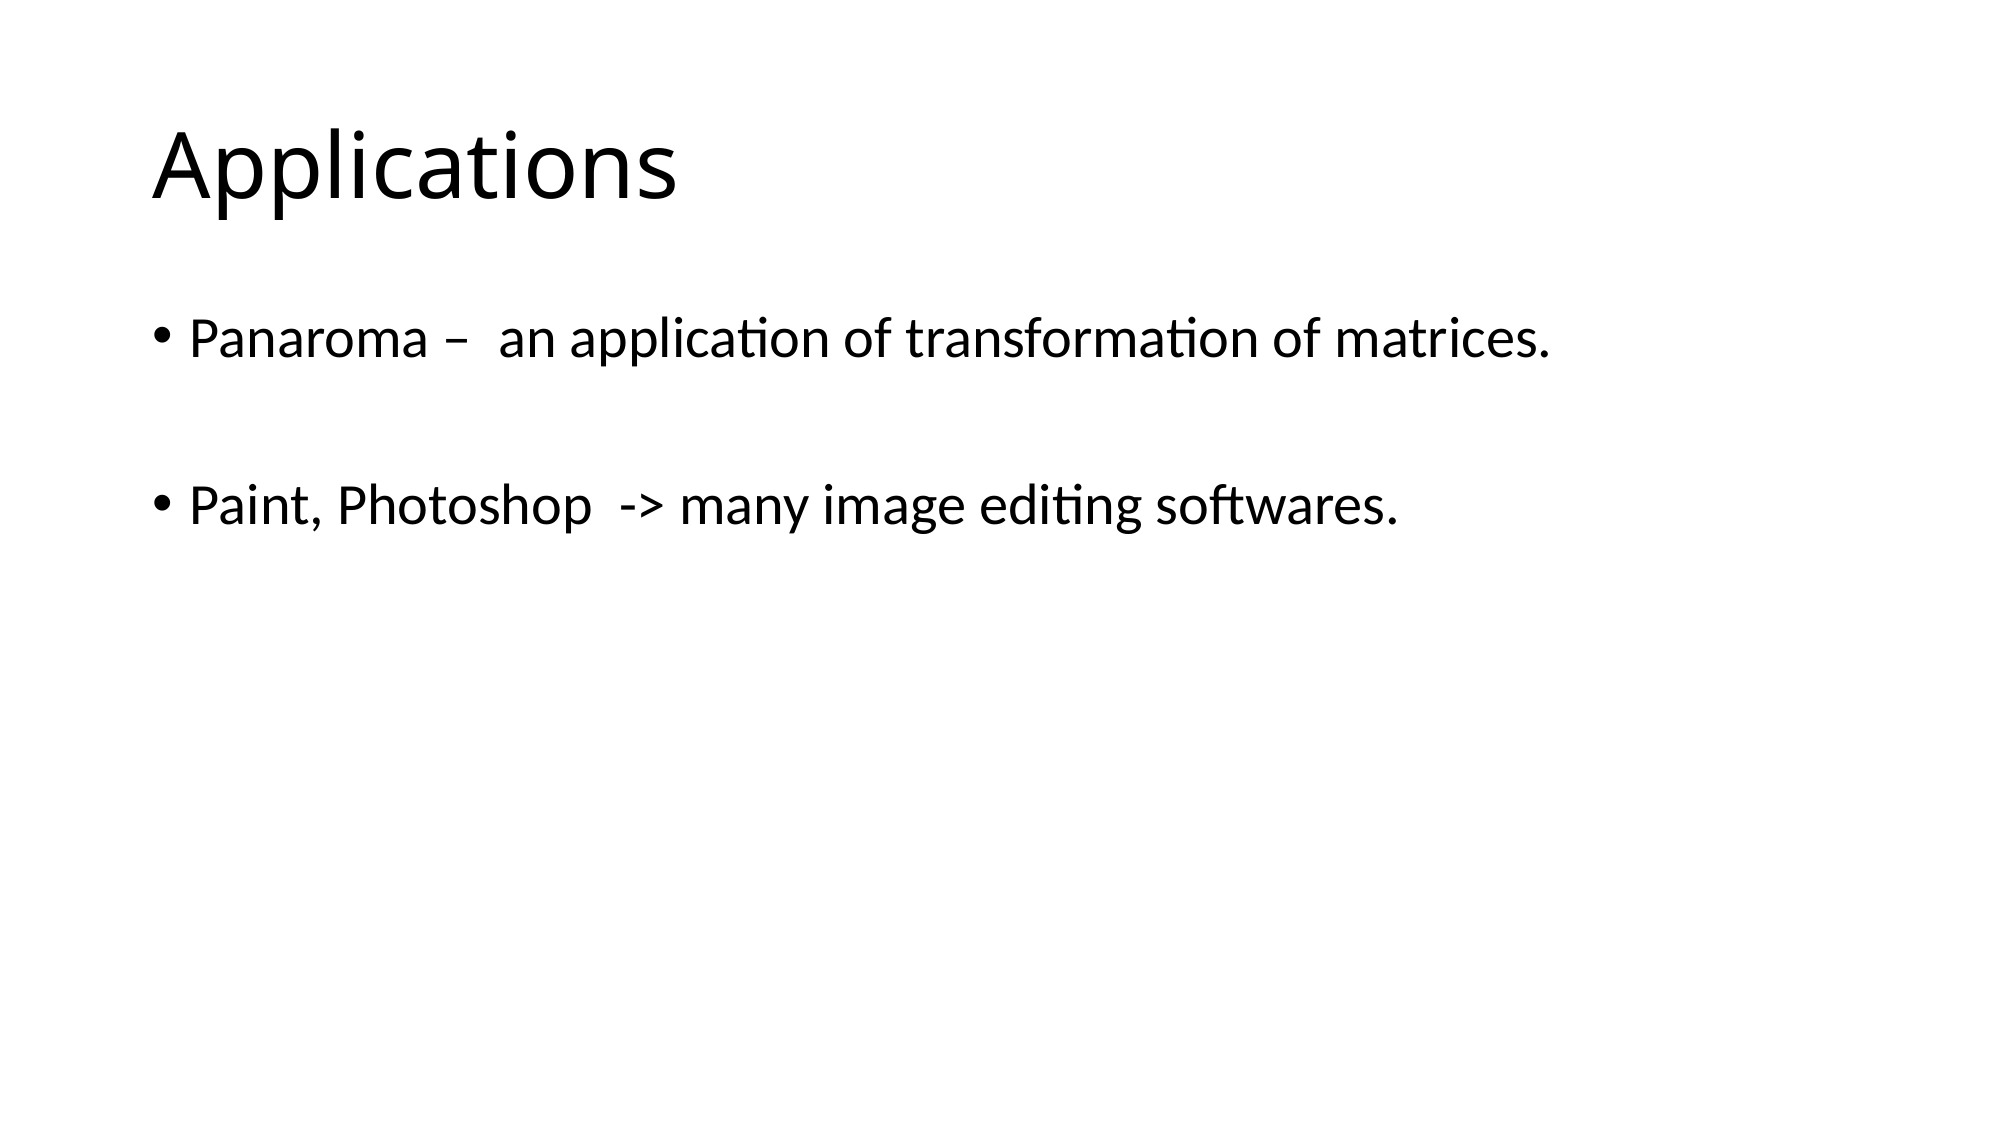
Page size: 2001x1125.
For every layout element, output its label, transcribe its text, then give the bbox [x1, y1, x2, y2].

list Panaroma – an application of transformation of matrices. Paint, Photoshop -> many image editing softwares. [137, 299, 1863, 1014]
title Applications [137, 59, 1863, 278]
